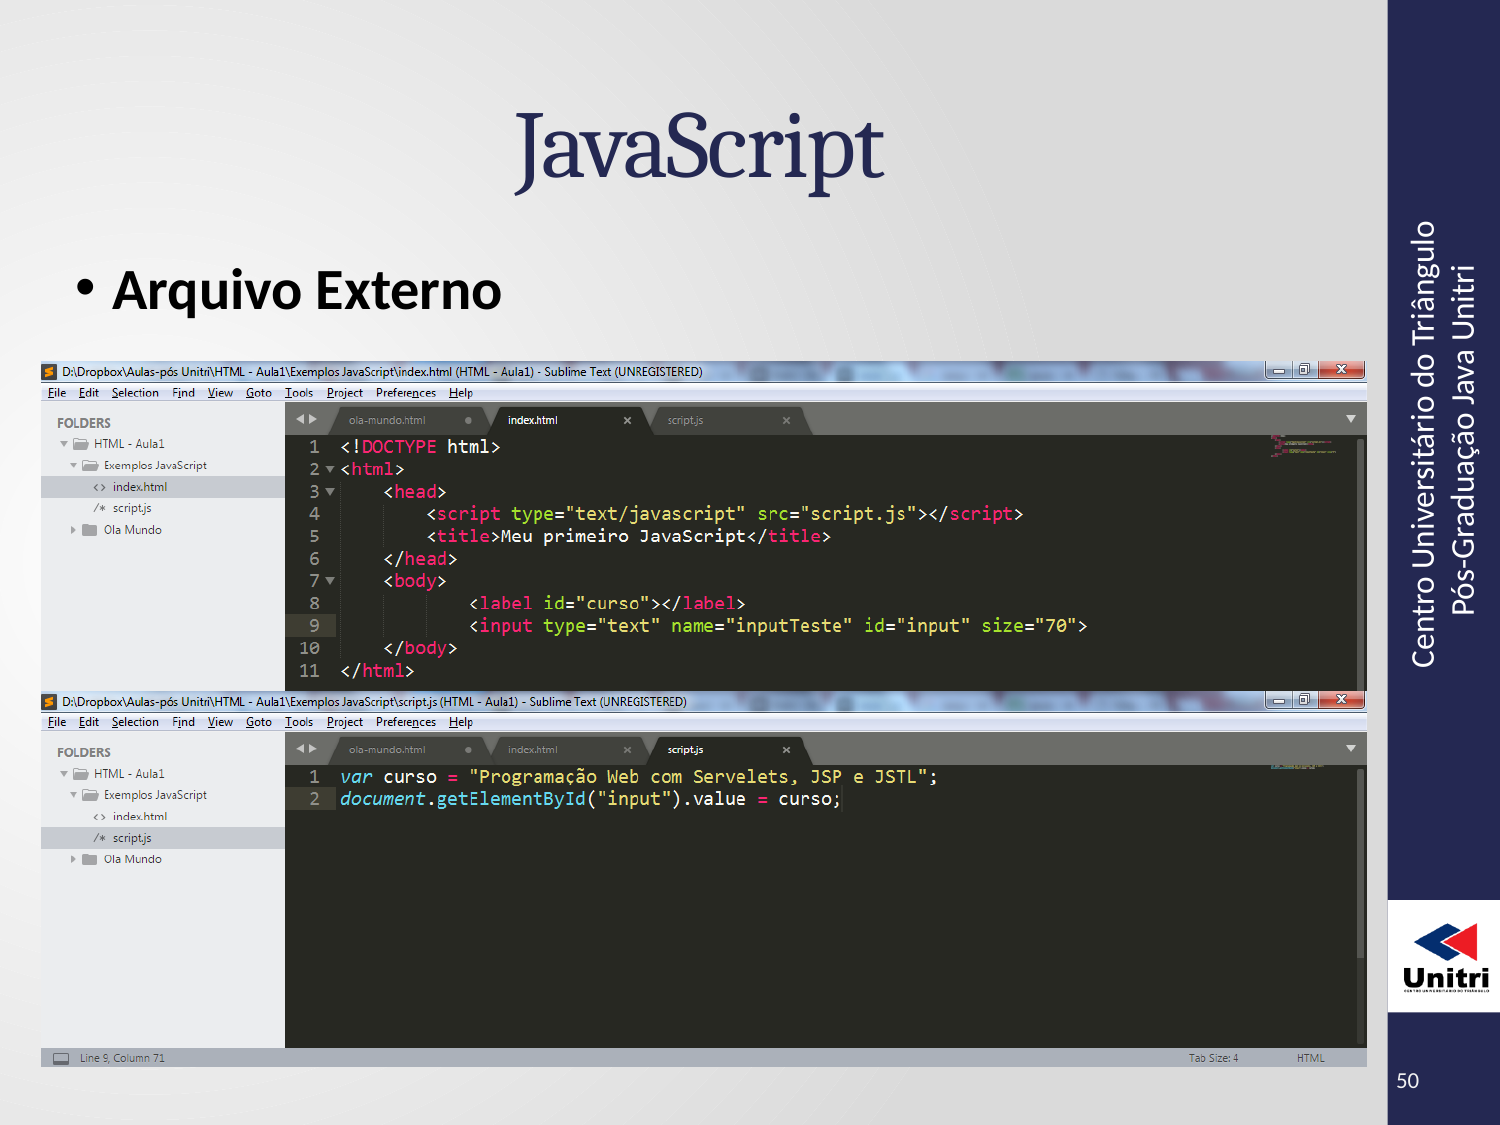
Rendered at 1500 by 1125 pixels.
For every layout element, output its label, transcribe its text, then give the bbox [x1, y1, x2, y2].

title JavaScript [75, 45, 1325, 233]
picture [40, 361, 1368, 1067]
text_box Centro Universitário do Triângulo Pós-Graduação Java Unitri [1393, 0, 1488, 882]
text_box 50 [1381, 1058, 1500, 1101]
list Arquivo Externo [41, 243, 1325, 358]
picture [1381, 902, 1500, 1010]
